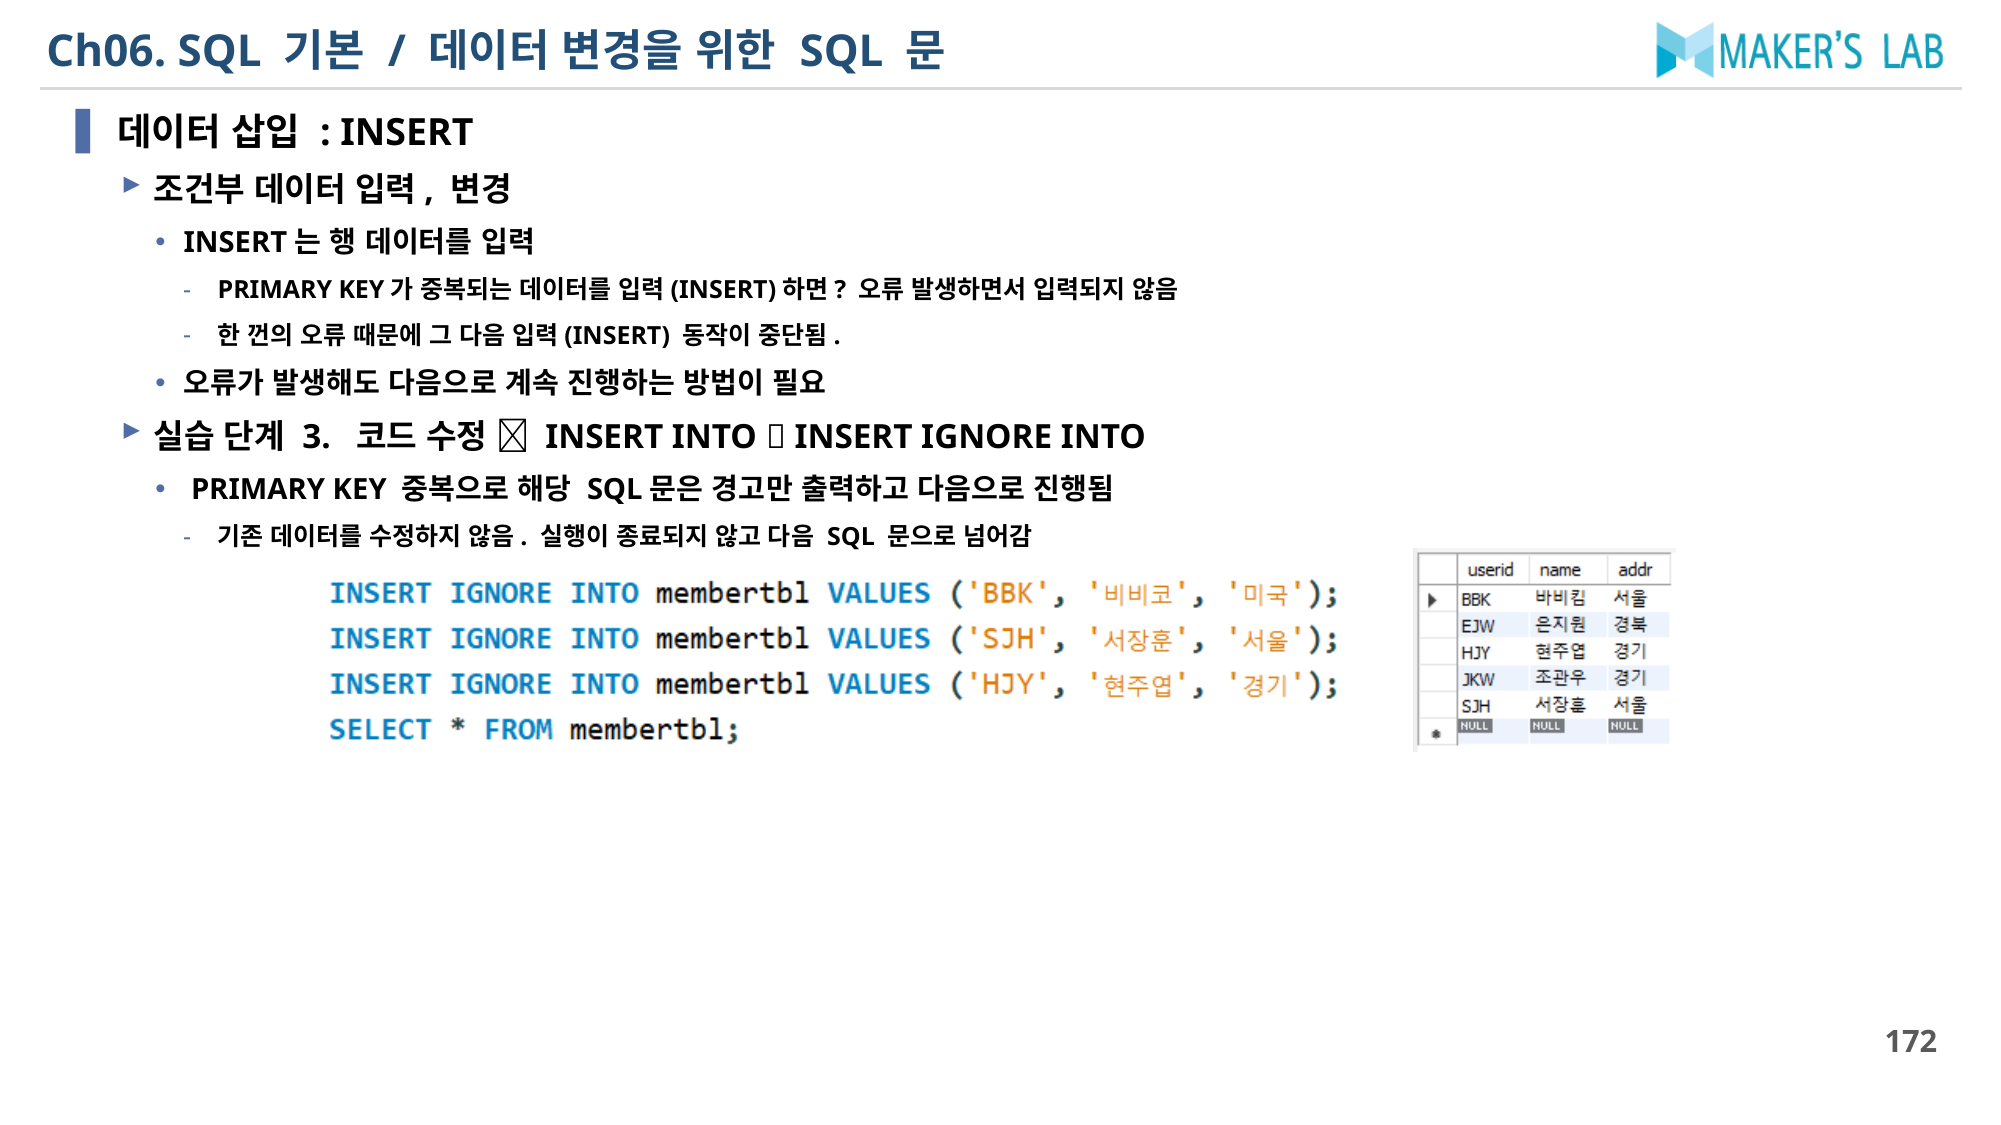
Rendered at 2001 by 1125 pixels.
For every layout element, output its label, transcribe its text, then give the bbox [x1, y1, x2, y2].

picture [326, 575, 1356, 750]
slide_number 172 [1802, 1012, 1953, 1073]
picture [1413, 548, 1677, 752]
picture [1648, 11, 1952, 84]
list 데이터 삽입 : INSERT 조건부 데이터 입력, 변경 INSERT는 행 데이터를 입력 PRIMARY KEY가 중복되는 데이터를 입력(INSERT)하면? 오류 발생하면서 입력되지 않음 한 껀의 오류 때문에 그 다음 입력(INSERT) 동작이 중단됨. 오류가 발생해도 다음으로 계속 진행하는 방법이 필요 실습 단계 3. 코드 수정  INSERT INTO  INSERT IGNORE INTO PRIMARY KEY 중복으로 해당 SQL문은 경고만 출력하고 다음으로 진행됨 기존 데이터를 수정하지 않음. 실행이 종료되지 않고 다음 SQL 문으로 넘어감 [46, 100, 1952, 404]
title Ch06. SQL 기본 / 데이터 변경을 위한 SQL 문 [31, 14, 1914, 84]
